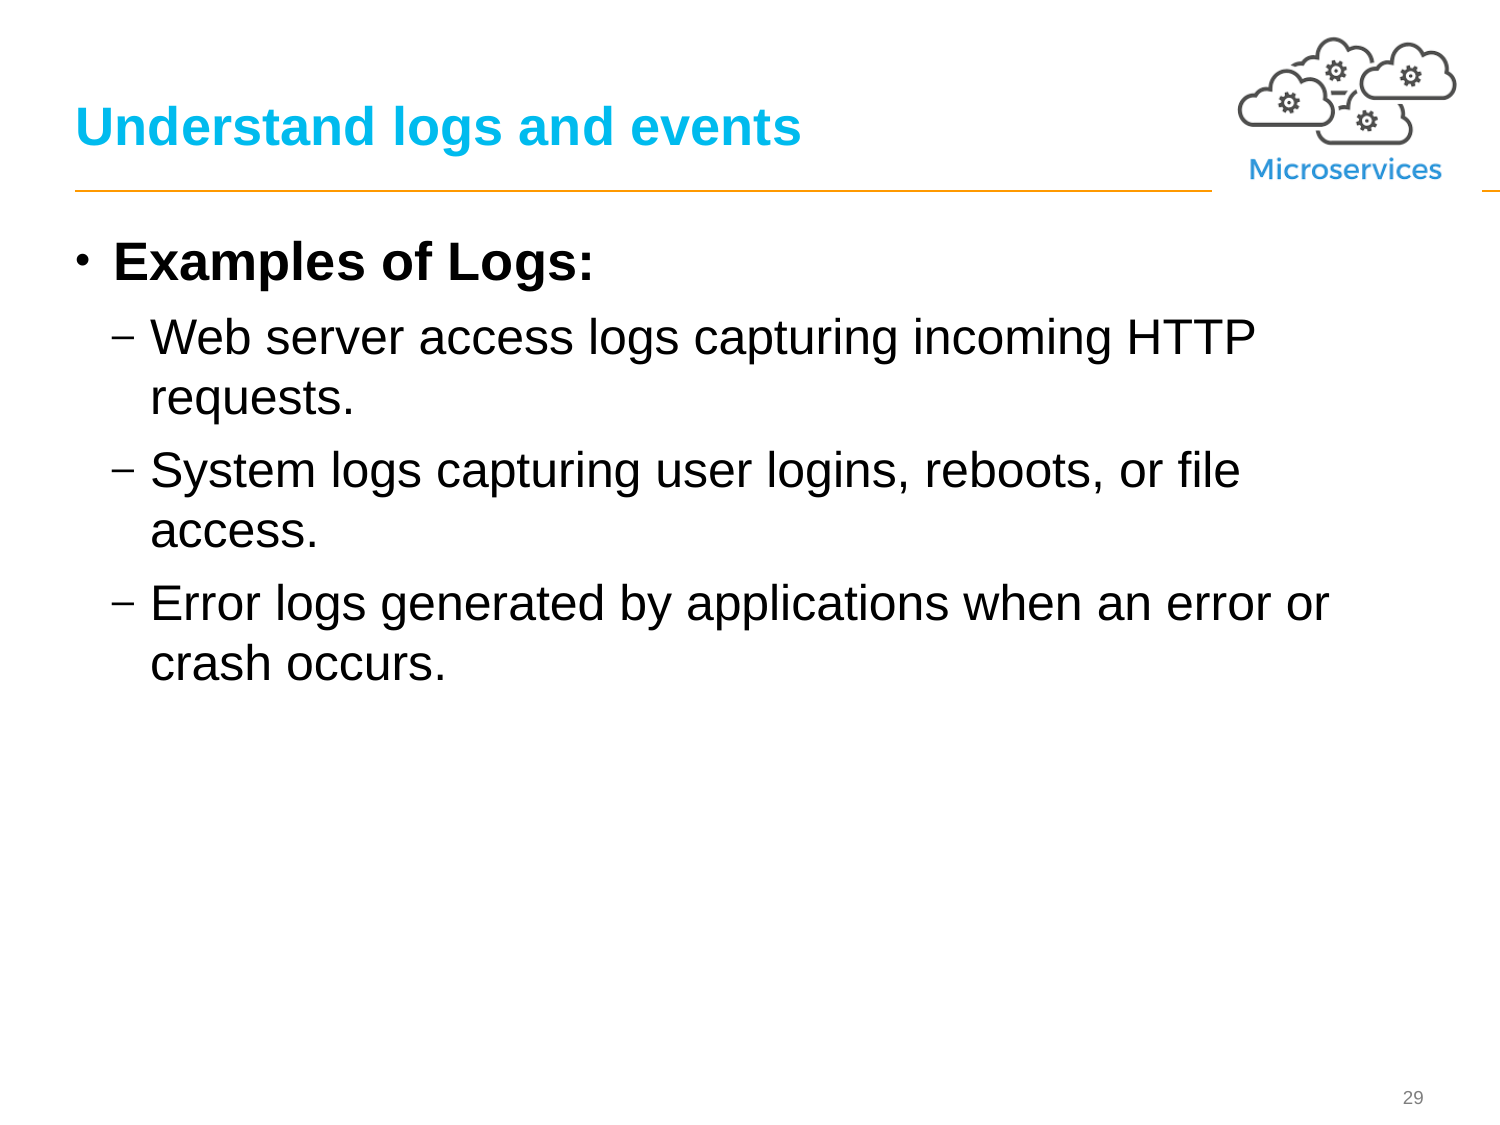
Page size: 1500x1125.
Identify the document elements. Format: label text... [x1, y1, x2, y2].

picture [1212, 1, 1482, 203]
list Examples of Logs: Web server access logs capturing incoming HTTP requests. System logs capturing user logins, reboots, or file access. Error logs generated by applications when an error or crash occurs. [75, 226, 1425, 1018]
title Understand logs and events [75, 27, 1422, 157]
